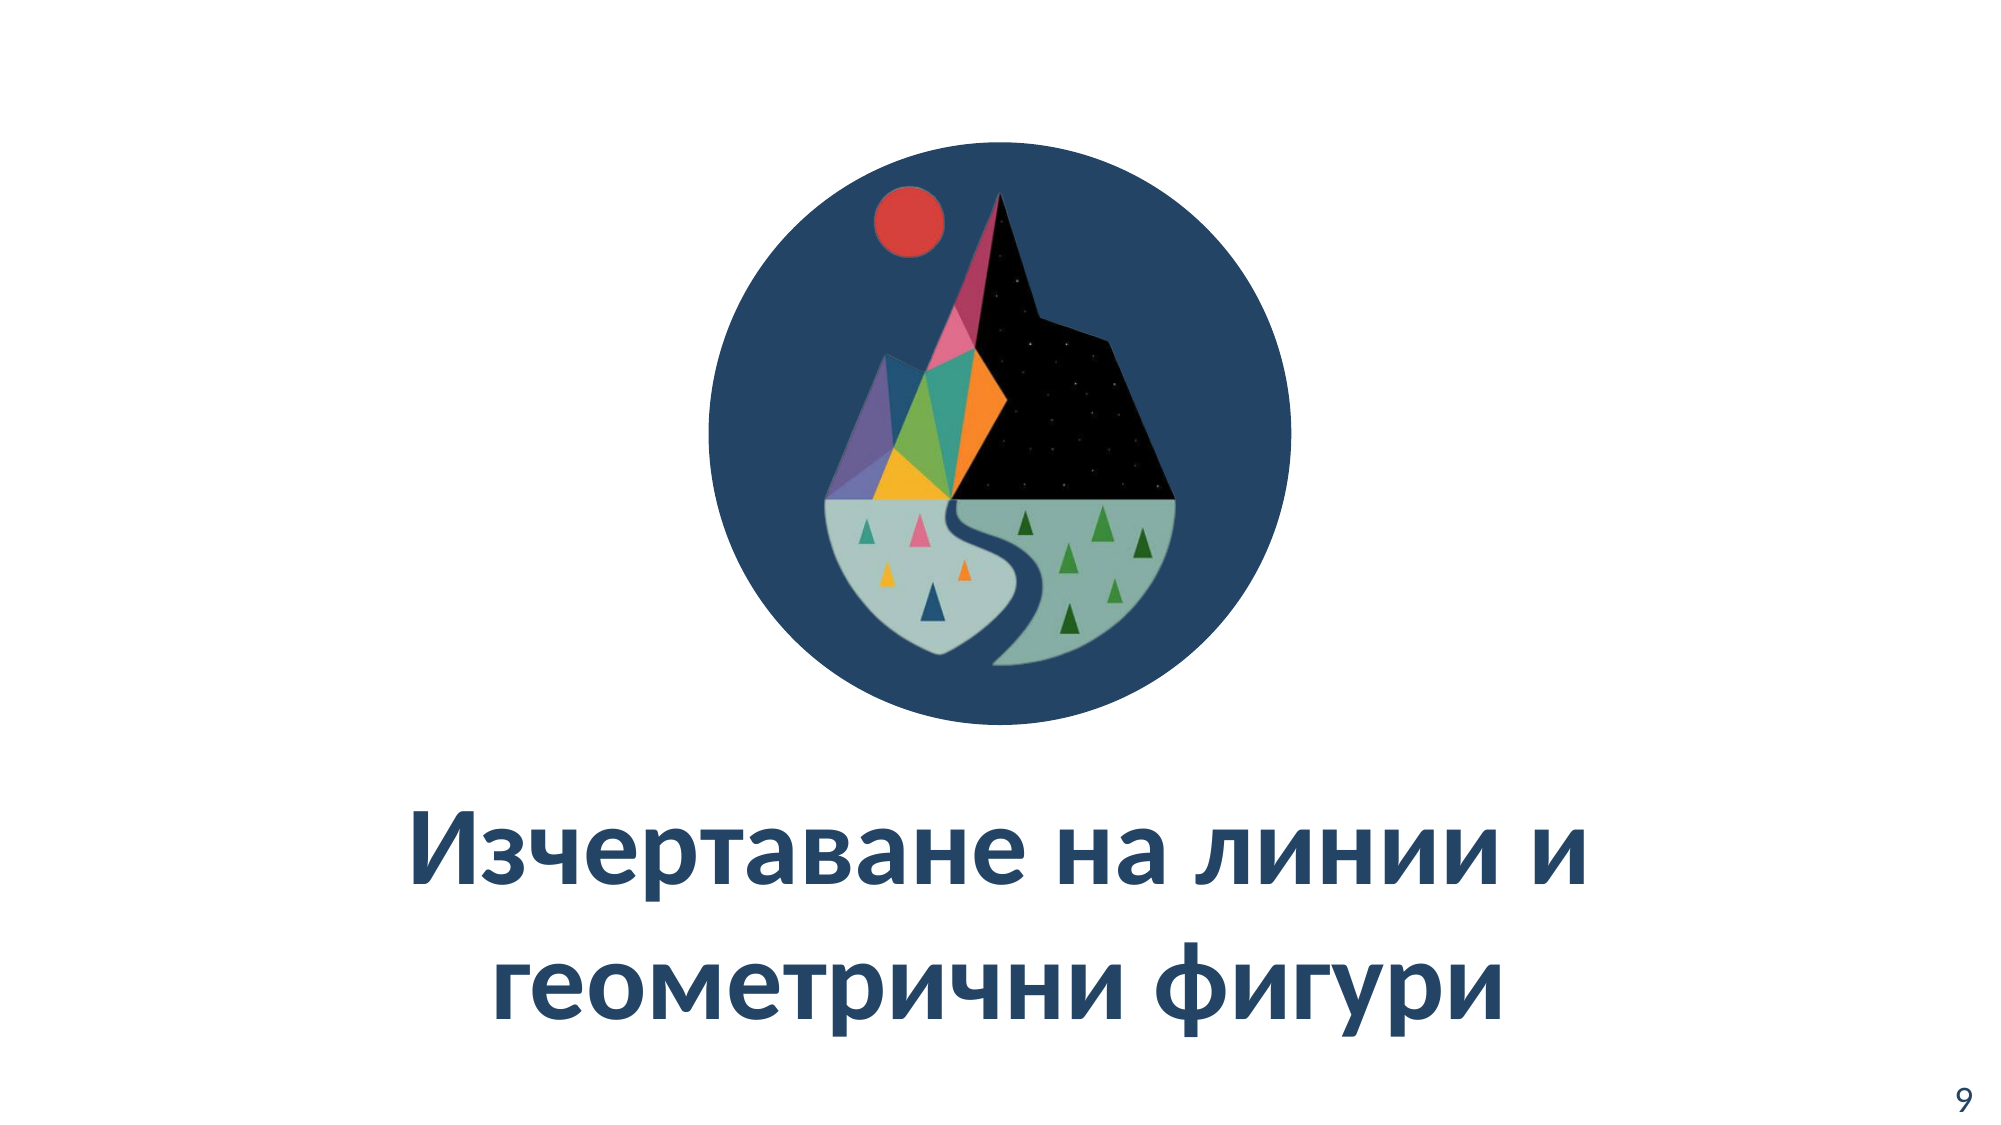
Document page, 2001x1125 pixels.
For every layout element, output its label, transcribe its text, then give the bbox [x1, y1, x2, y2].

picture [748, 111, 1252, 742]
slide_number 9 [1939, 1067, 2000, 1117]
title Изчертаване на линии и геометрични фигури [100, 771, 1900, 1043]
